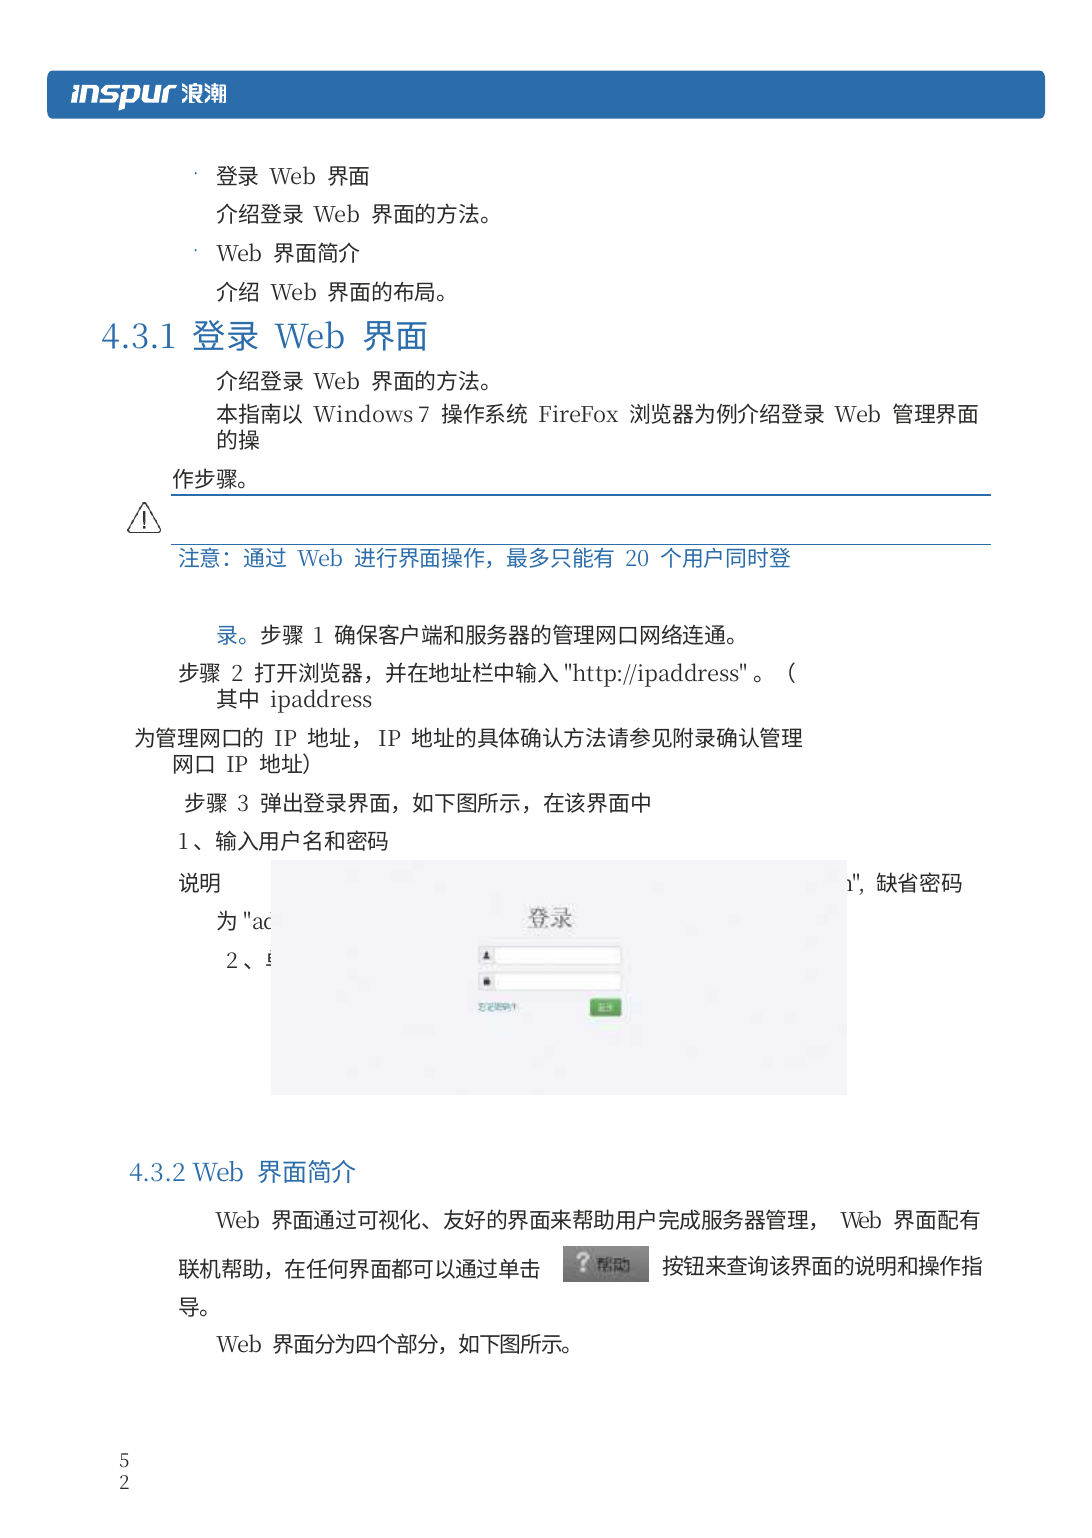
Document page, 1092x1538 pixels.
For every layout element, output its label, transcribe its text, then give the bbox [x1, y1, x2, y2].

picture [126, 502, 161, 533]
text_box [271, 860, 847, 1096]
picture [563, 1246, 649, 1283]
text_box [46, 70, 1046, 119]
text_box 登录 Web 界面 介绍登录 Web 界面的方法。 Web 界面简介 介绍 Web 界面的布局。 4.3.1 登录 Web 界面 介绍登录 Web 界面的方法。 本指南以 Windows 7 操作系统 FireFox 浏览器为例介绍登录 Web 管理界面的操 作步骤。 注意：通过 Web 进行界面操作，最多只能有 20 个用户同时登录。步骤 1 确保客户端和服务器的管理网口网络连通。 步骤 2 打开浏览器，并在地址栏中输入"http://ipaddress"。（ 其中 ipaddress 为管理网口的 IP 地址，IP 地址的具体确认方法请参见附录确认管理网口 IP 地址） 步骤 3 弹出登录界面，如下图所示，在该界面中 1、输入用户名和密码 说明 系统提供一个管理员用户组的缺省用户"admin", 缺省密码为"admin "。 2、单击"登录"，即可进入管理界面。 [99, 147, 996, 974]
text_box Web 界面分为四个部分，如下图所示。 [214, 1328, 591, 1357]
text_box 52 [117, 1446, 140, 1494]
text_box 按钮来查询该界面的说明和操作指 [660, 1250, 993, 1280]
text_box 4.3.2 Web 界面简介 Web 界面通过可视化、友好的界面来帮助用户完成服务器管理， Web 界面配有 [127, 1154, 987, 1234]
text_box 联机帮助，在任何界面都可以通过单击导。 [176, 1241, 552, 1321]
